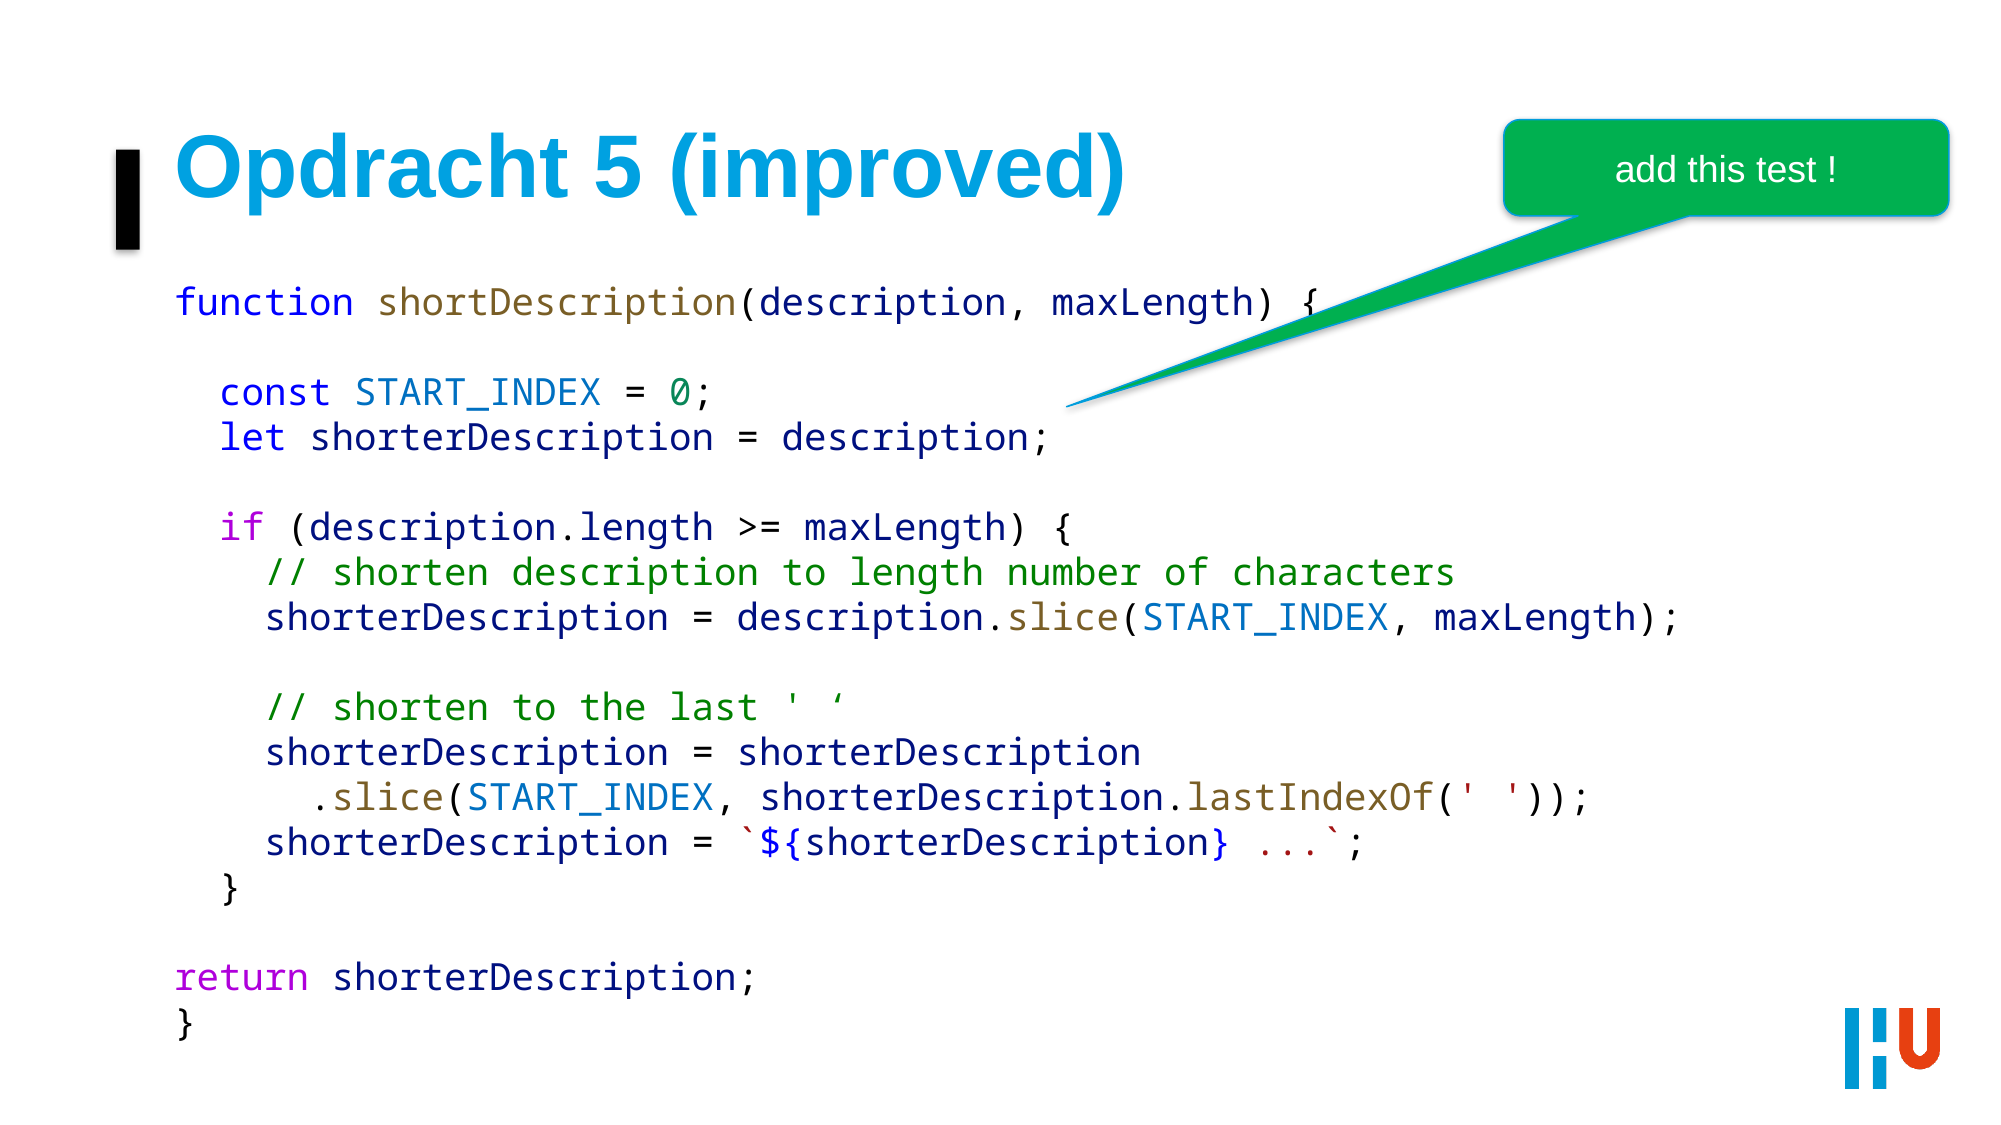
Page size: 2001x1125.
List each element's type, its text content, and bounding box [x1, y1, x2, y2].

picture [1860, 1008, 1940, 1089]
text_box add this test ! [1065, 118, 1950, 408]
title Opdracht 5 (improved) [159, 53, 1788, 270]
text_box function shortDescription(description, maxLength) { const START_INDEX = 0; let shorterDescription = description; if (description.length >= maxLength) { // shorten description to length number of characters shorterDescription = description.slice(START_INDEX, maxLength); // shorten to the last ' ‘ shorterDescription = shorterDescription .slice(START_INDEX, shorterDescription.lastIndexOf(' ')); shorterDescription = `${shorterDescription} ...`; } return shorterDescription; } [159, 270, 1823, 1051]
